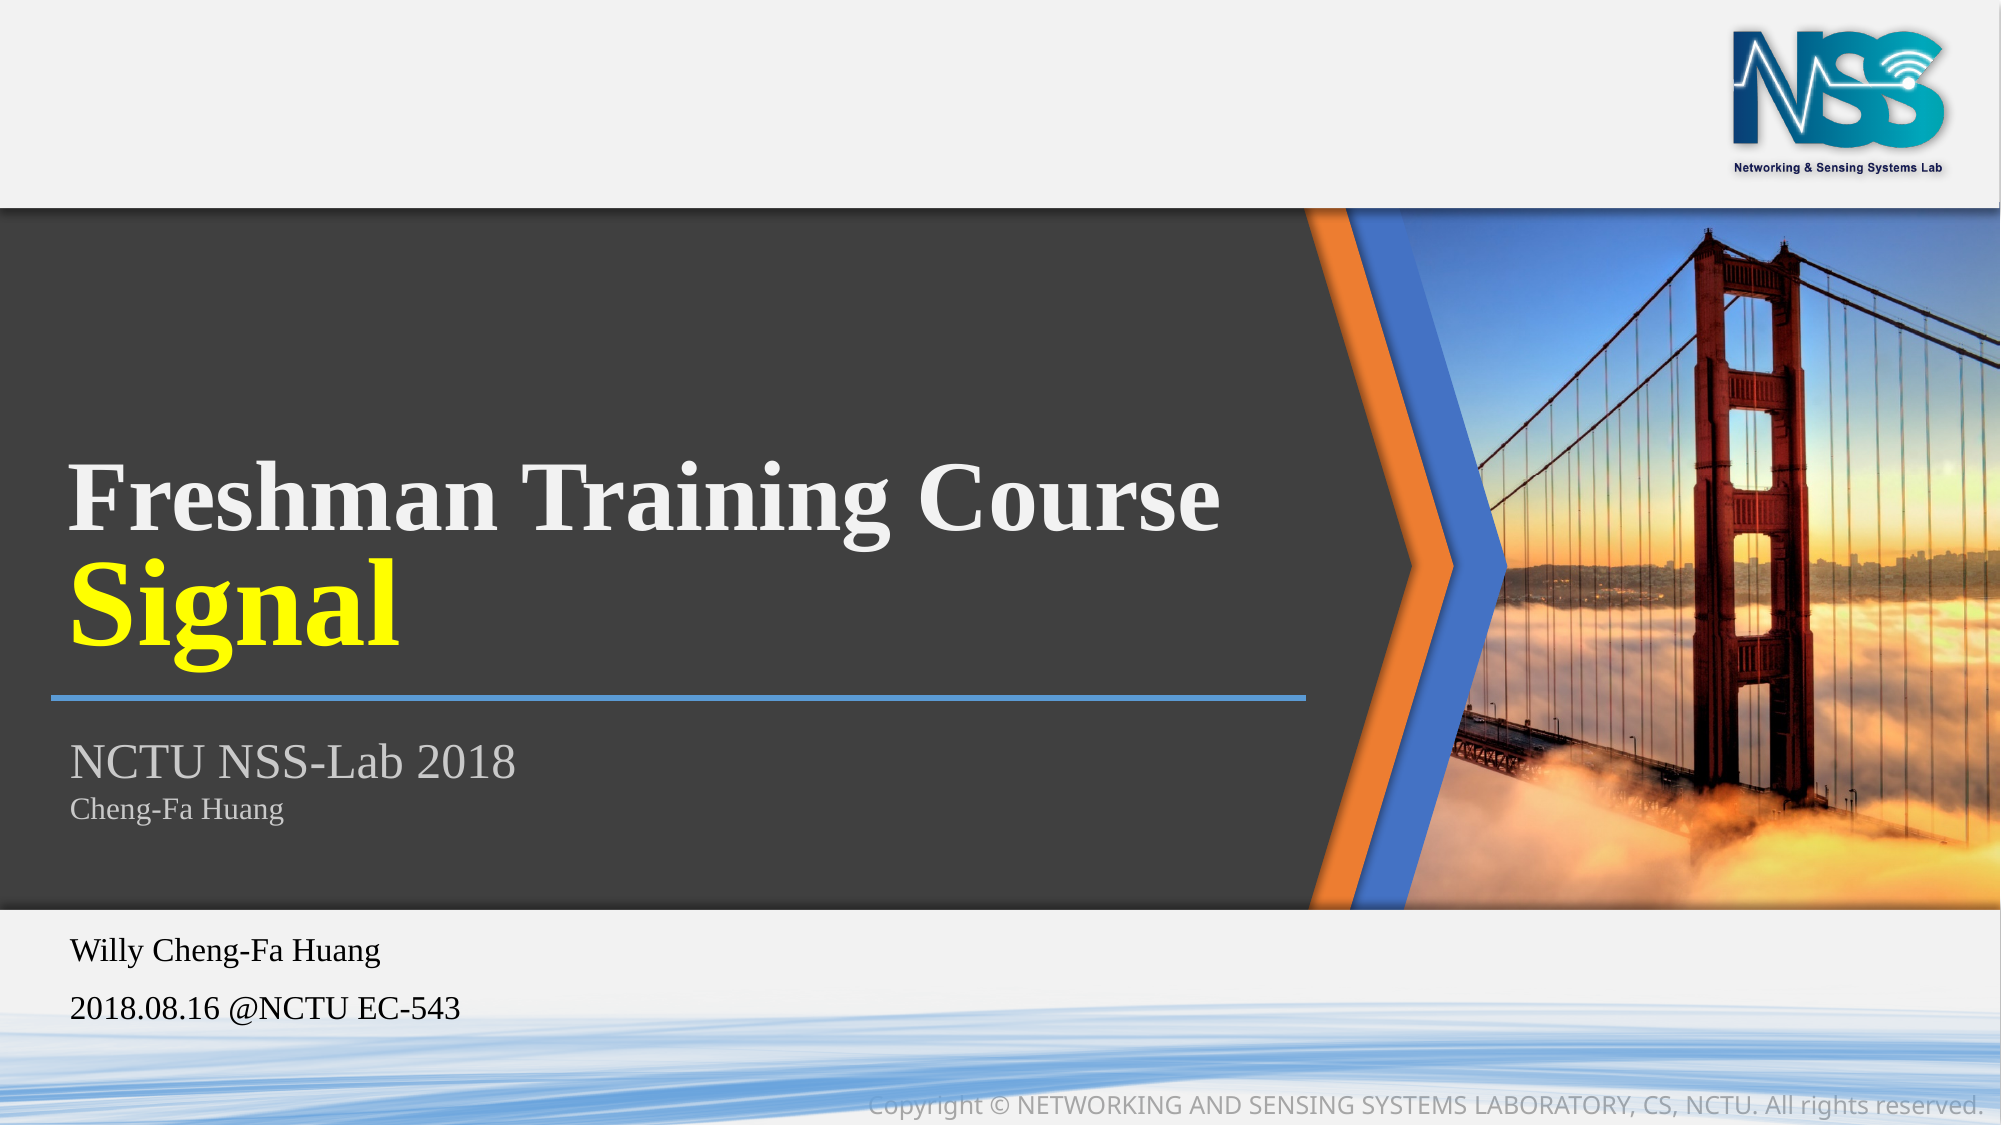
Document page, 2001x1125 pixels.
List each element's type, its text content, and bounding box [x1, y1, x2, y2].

list Willy Cheng-Fa Huang [55, 921, 1234, 973]
subtitle NCTU NSS-Lab 2018 Cheng-Fa Huang [55, 721, 1327, 829]
picture [1400, 209, 2000, 909]
title Freshman Training Course Signal [53, 339, 1304, 677]
list 2018.08.16 @NCTU EC-543 [55, 978, 1234, 1028]
picture [1673, 21, 2001, 174]
picture [0, 984, 2001, 1125]
